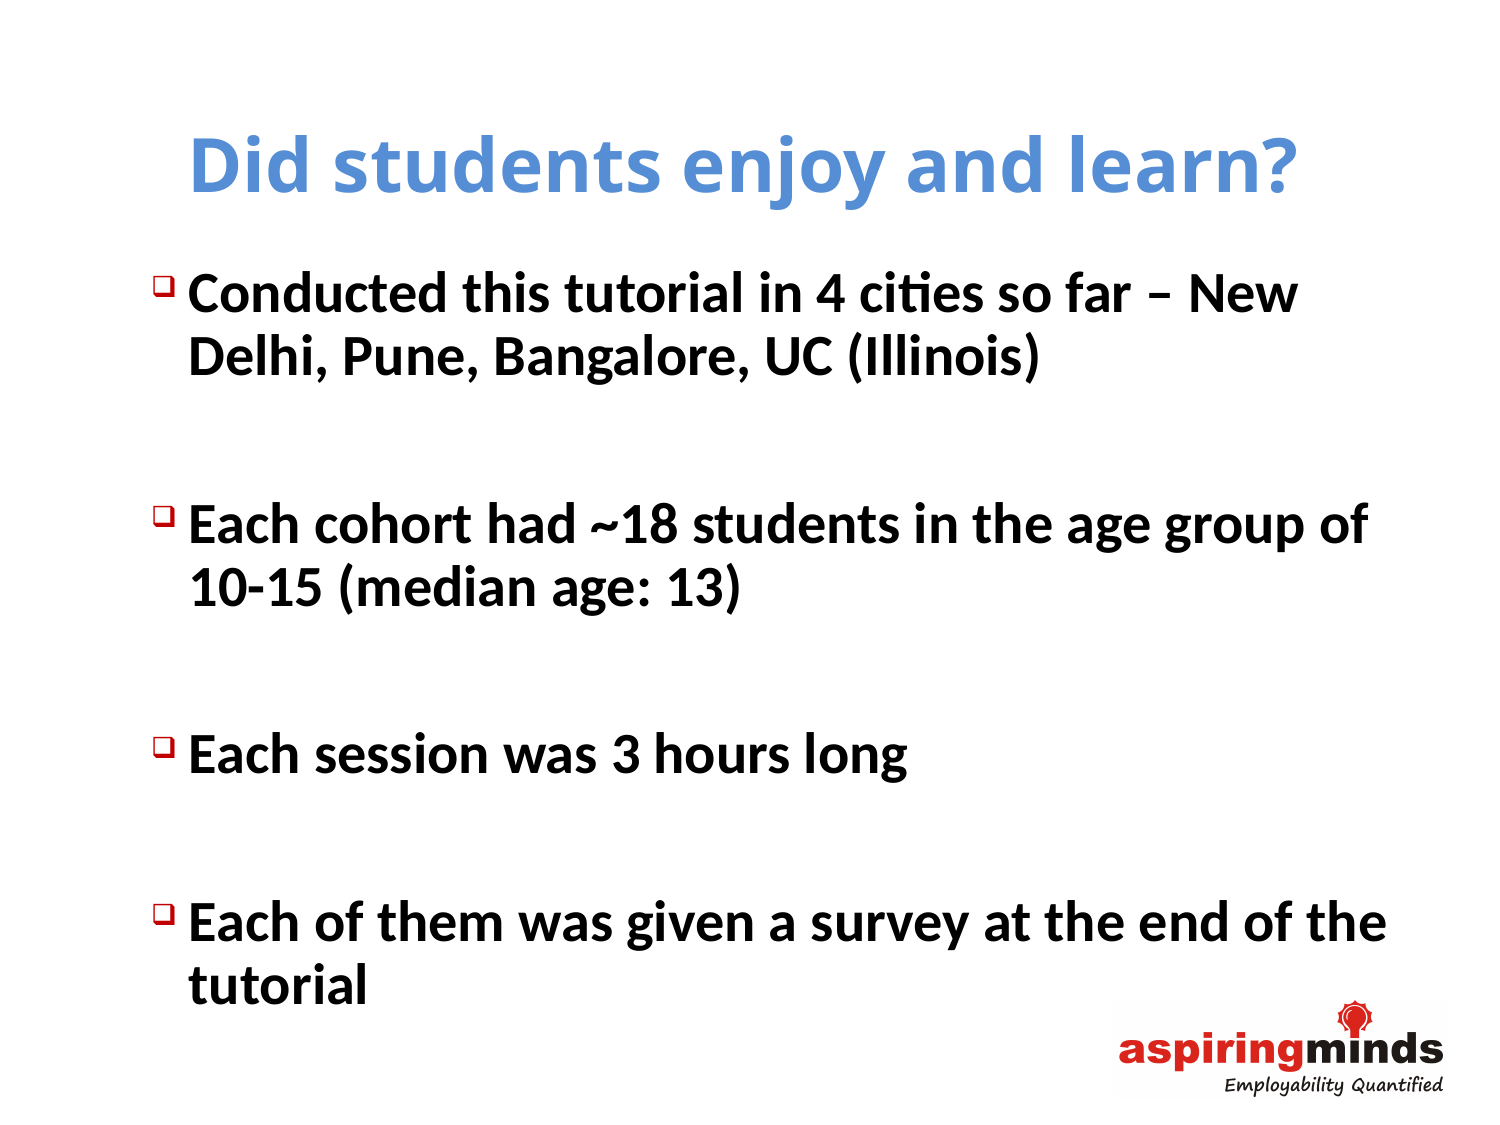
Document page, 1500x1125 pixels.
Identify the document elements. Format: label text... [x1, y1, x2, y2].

text_box Conducted this tutorial in 4 cities so far – New Delhi, Pune, Bangalore, UC (Illinois) Each cohort had ~18 students in the age group of 10-15 (median age: 13) Each session was 3 hours long Each of them was given a survey at the end of the tutorial [136, 254, 1424, 939]
picture [1113, 1000, 1446, 1098]
title Did students enjoy and learn? [68, 69, 1419, 257]
